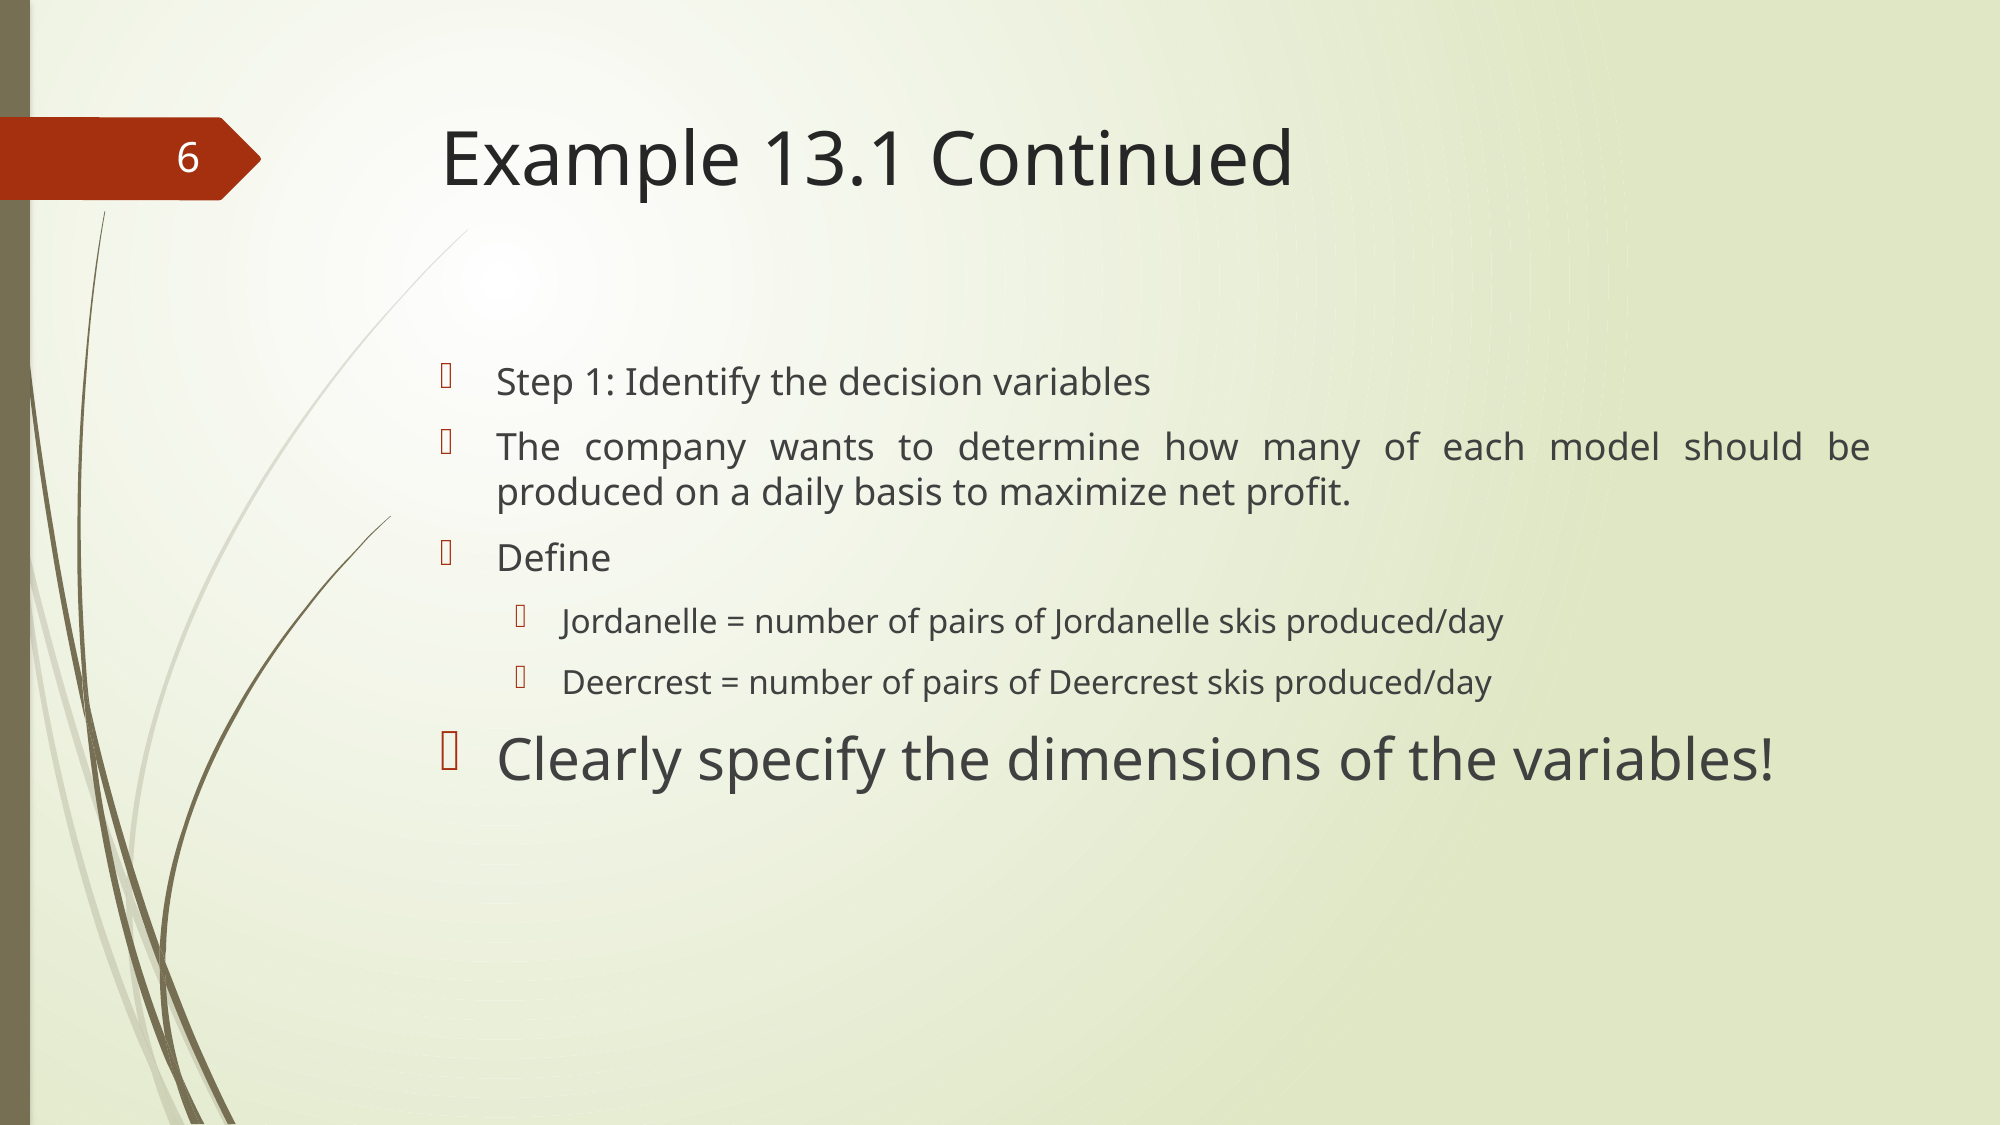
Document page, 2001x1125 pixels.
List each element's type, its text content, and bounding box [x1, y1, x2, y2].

title Example 13.1 Continued [425, 102, 1888, 313]
list Step 1: Identify the decision variables The company wants to determine how many of each model should be produced on a daily basis to maximize net profit. Define Jordanelle = number of pairs of Jordanelle skis produced/day Deercrest = number of pairs of Deercrest skis produced/day Clearly specify the dimensions of the variables! [424, 350, 1888, 970]
slide_number 6 [87, 129, 216, 190]
